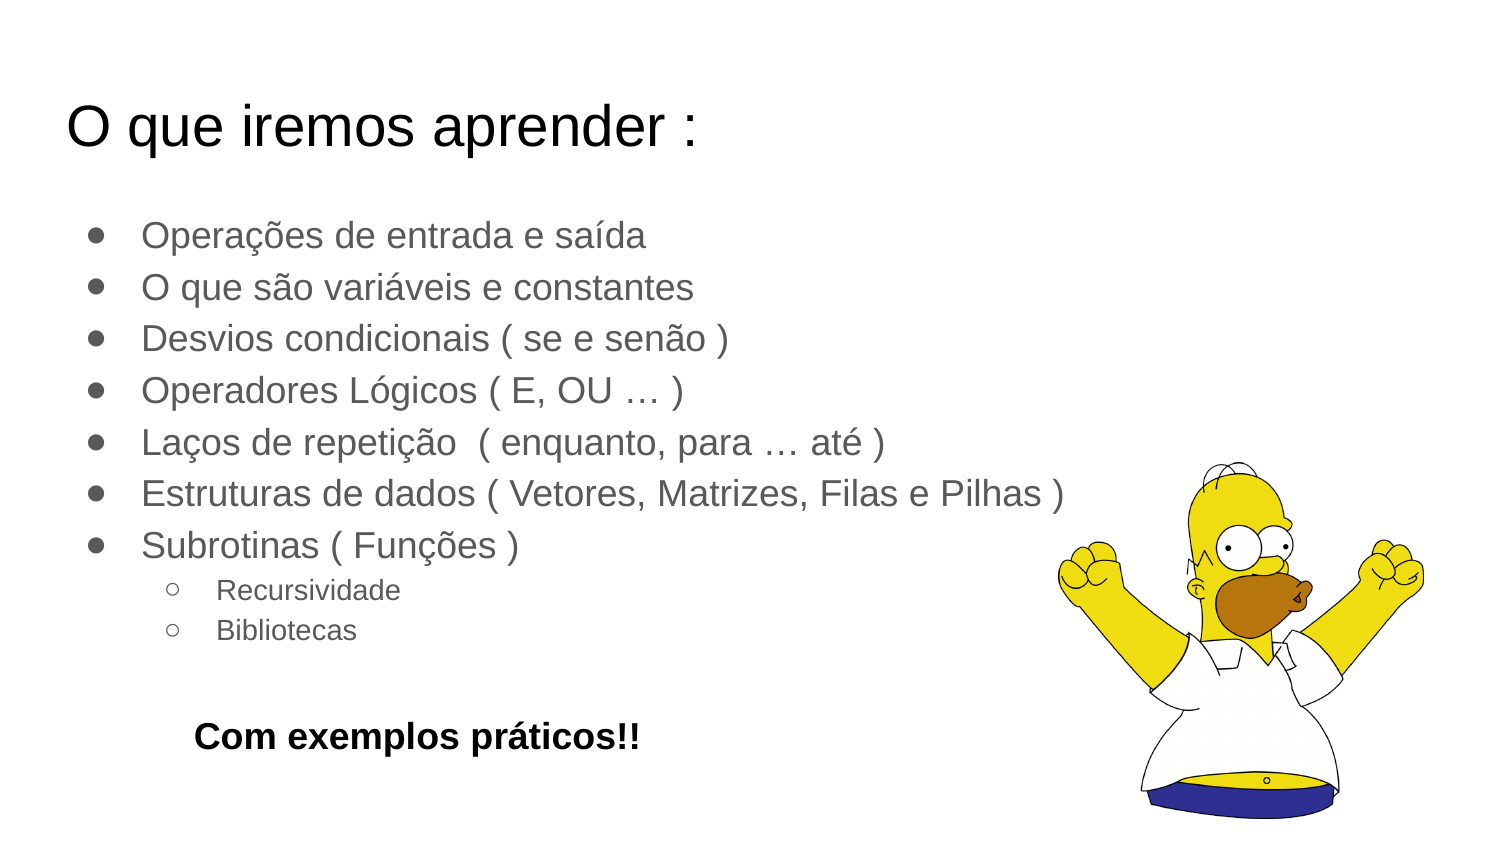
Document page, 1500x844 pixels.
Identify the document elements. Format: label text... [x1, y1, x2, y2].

list Operações de entrada e saída O que são variáveis e constantes Desvios condicionais ( se e senão ) Operadores Lógicos ( E, OU … ) Laços de repetição ( enquanto, para … até ) Estruturas de dados ( Vetores, Matrizes, Filas e Pilhas ) Subrotinas ( Funções ) Recursividade Bibliotecas [51, 189, 1449, 750]
text_box Com exemplos práticos!! [178, 697, 1053, 822]
title O que iremos aprender : [51, 72, 1449, 167]
picture [1057, 461, 1424, 819]
